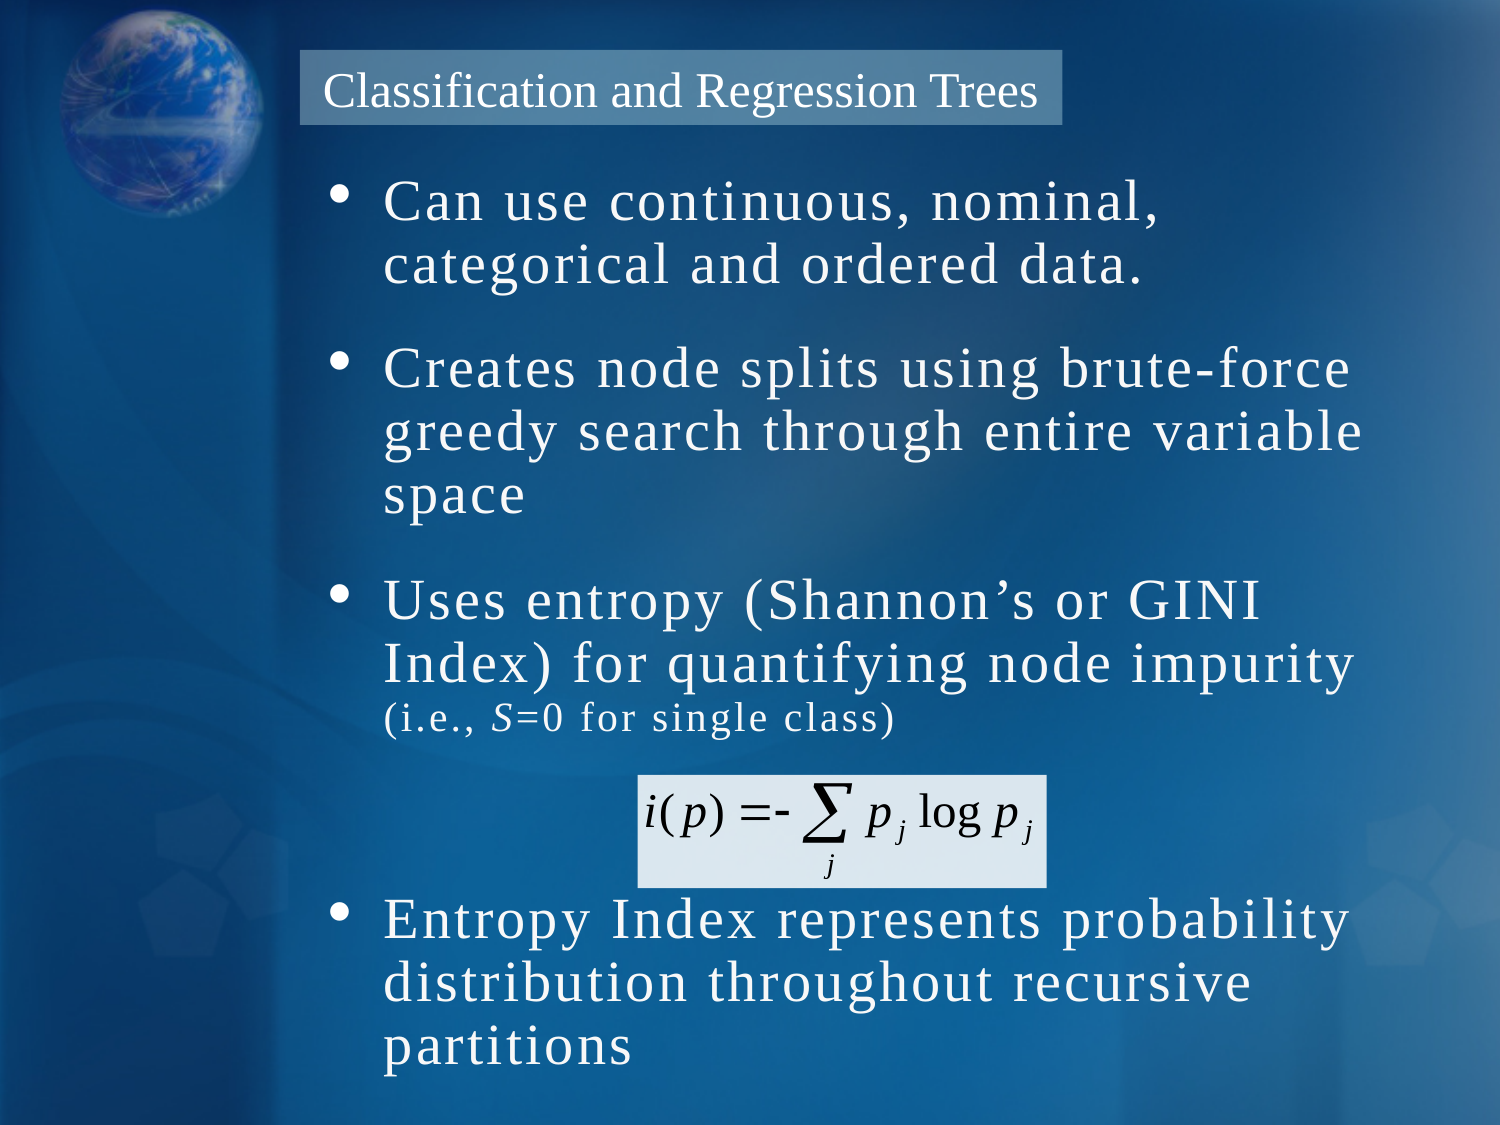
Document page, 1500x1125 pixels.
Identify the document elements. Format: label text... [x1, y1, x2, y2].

picture [0, 0, 1500, 1125]
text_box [637, 774, 1047, 889]
list Can use continuous, nominal, categorical and ordered data. Creates node splits using brute-force greedy search through entire variable space Uses entropy (Shannon’s or GINI Index) for quantifying node impurity (i.e., S=0 for single class) Entropy Index represents probability distribution throughout recursive partitions [312, 162, 1444, 938]
text_box Classification and Regression Trees [299, 49, 1063, 125]
